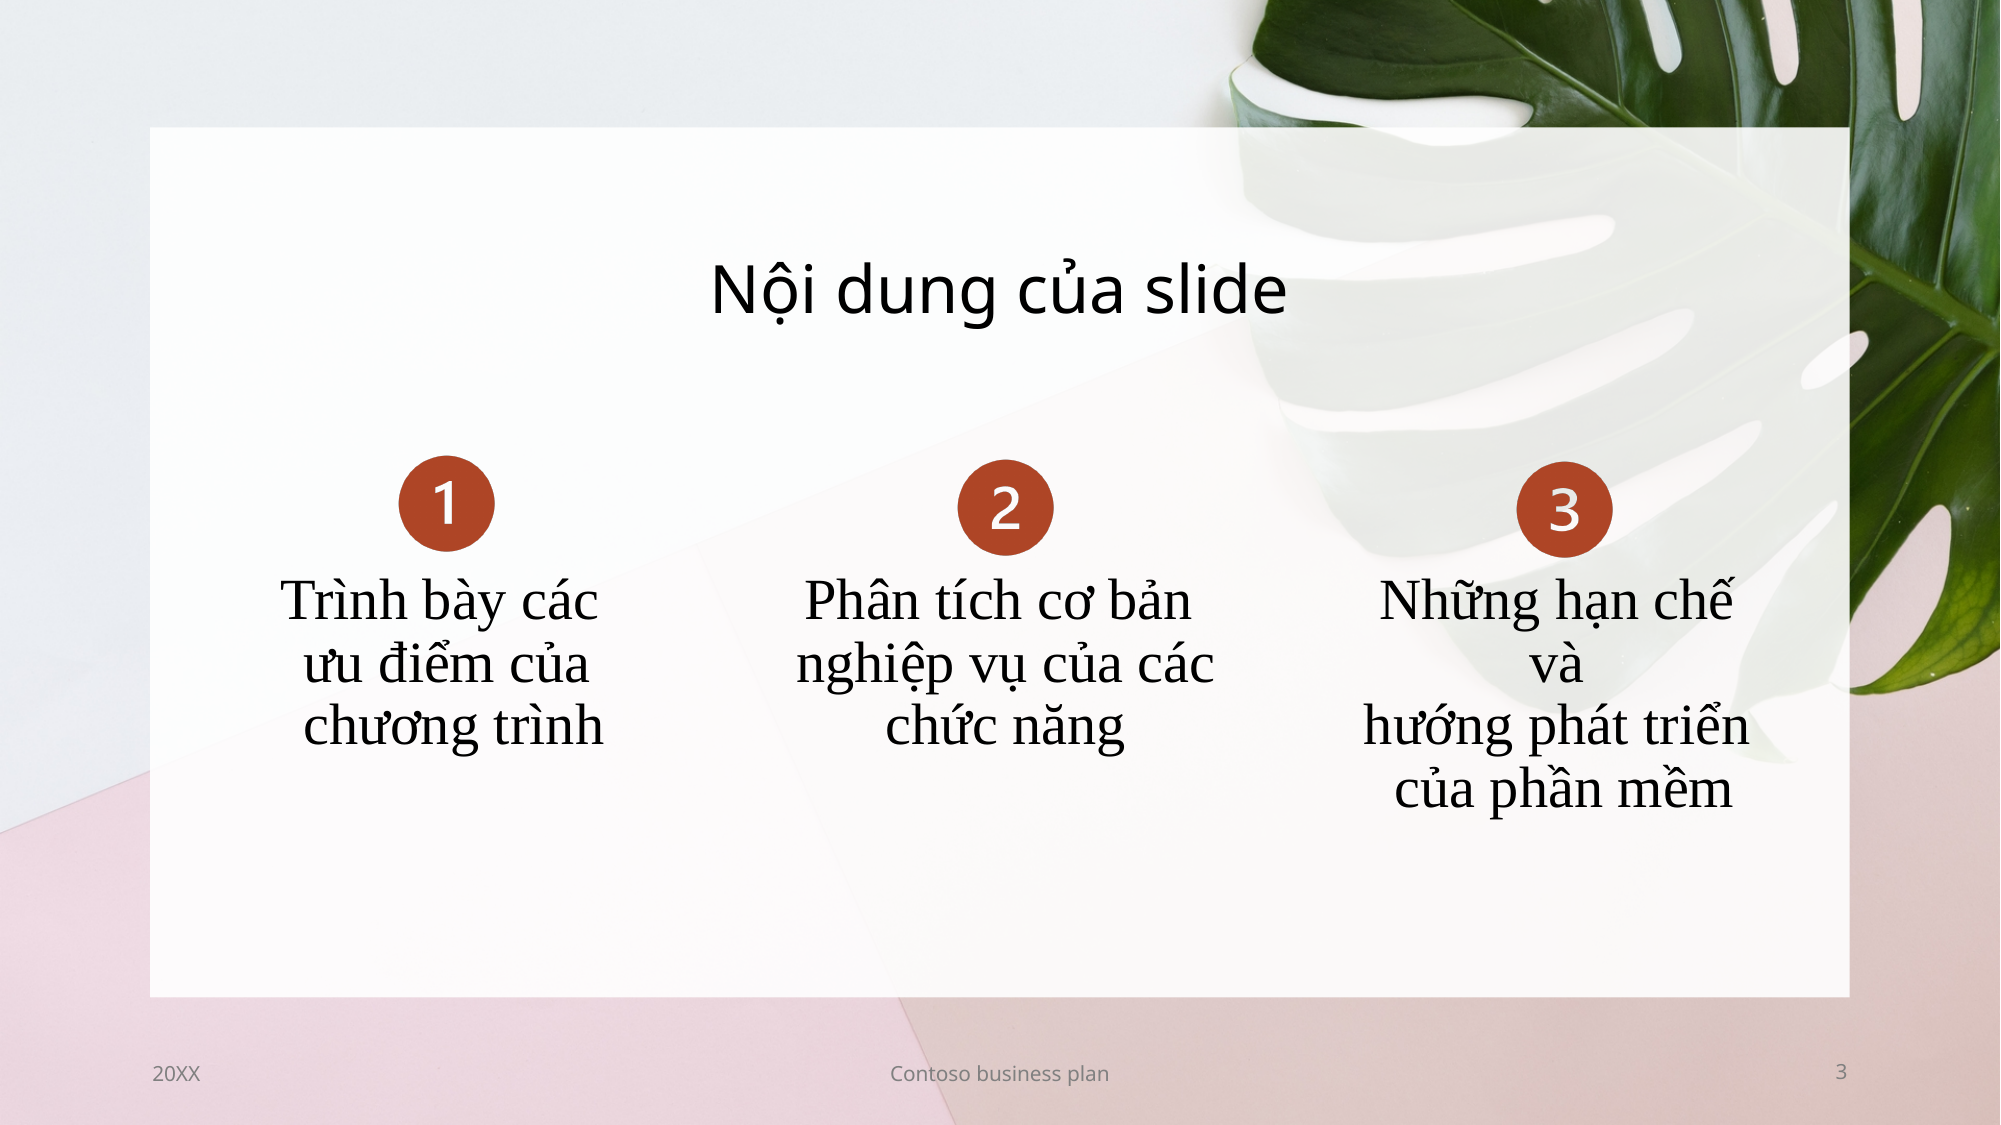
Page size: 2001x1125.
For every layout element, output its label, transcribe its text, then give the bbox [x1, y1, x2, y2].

title Nội dung của slide [174, 246, 1825, 339]
slide_number 3 [1412, 1042, 1863, 1103]
list Phân tích cơ bản nghiệp vụ của các chức năng [780, 582, 1231, 958]
slide_number 20XX [137, 1042, 588, 1103]
list Những hạn chế và hướng phát triển của phần mềm [1339, 582, 1790, 958]
picture [0, 0, 2000, 1125]
footer Contoso business plan [662, 1042, 1338, 1103]
list Trình bày các ưu điểm của chương trình [221, 582, 672, 958]
